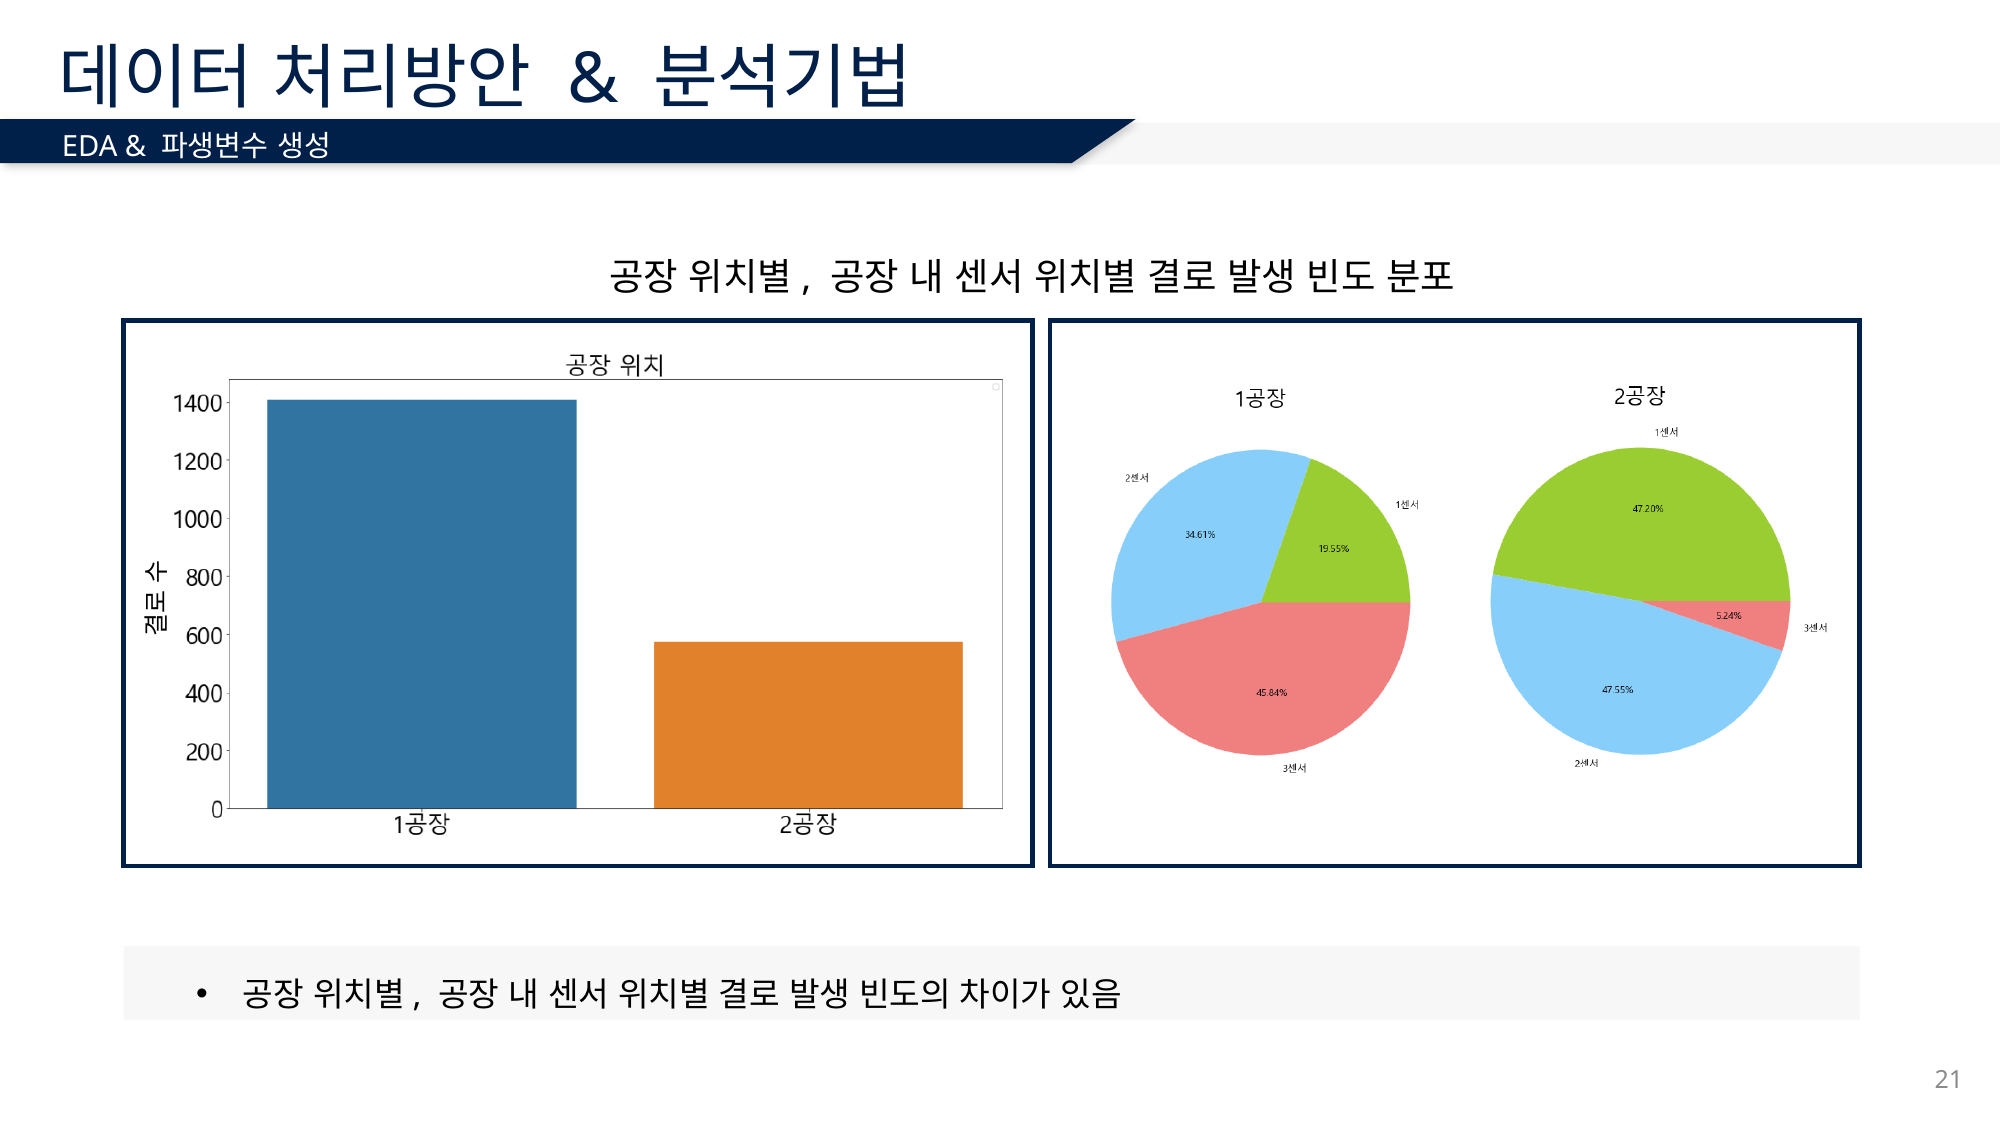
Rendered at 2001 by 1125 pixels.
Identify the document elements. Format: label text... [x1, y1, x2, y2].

text_box 공장 위치별, 공장 내 센서 위치별 결로 발생 빈도 분포 [572, 245, 1493, 305]
text_box [123, 319, 1034, 867]
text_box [123, 945, 1860, 1020]
picture [1065, 386, 1442, 780]
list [1449, 386, 1860, 767]
text_box [1049, 319, 1861, 867]
text_box EDA & 파생변수 생성 [47, 119, 540, 170]
slide_number 21 [1884, 1050, 1978, 1111]
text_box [133, 349, 1018, 847]
title 데이터 처리방안 & 분석기법 [44, 34, 1053, 126]
